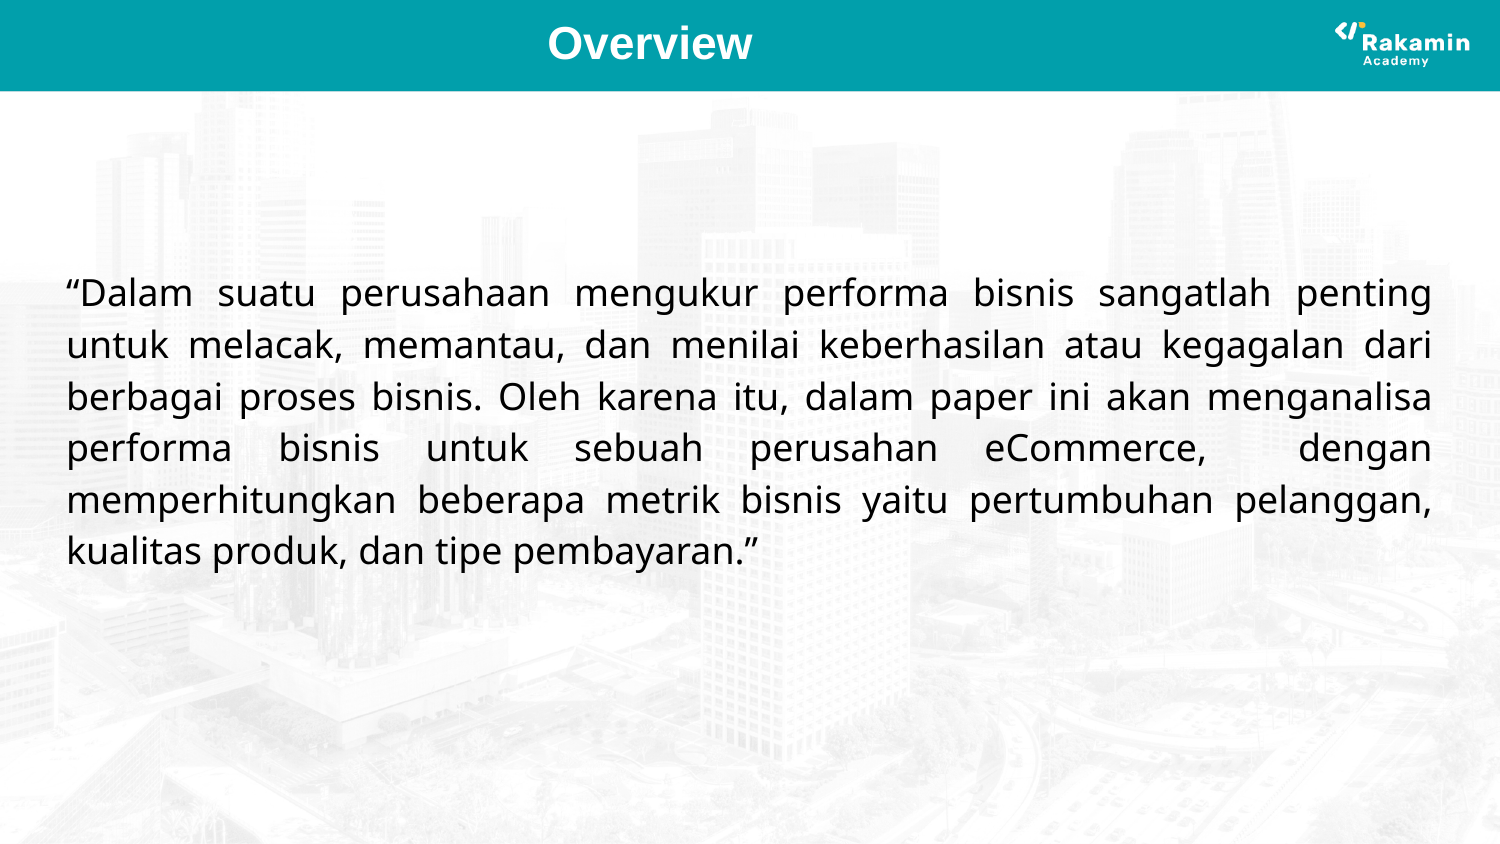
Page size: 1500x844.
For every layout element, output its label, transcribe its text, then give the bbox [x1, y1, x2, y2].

title Overview [0, 0, 1301, 92]
picture [0, 0, 1500, 844]
list “Dalam suatu perusahaan mengukur performa bisnis sangatlah penting untuk melacak, memantau, dan menilai keberhasilan atau kegagalan dari berbagai proses bisnis. Oleh karena itu, dalam paper ini akan menganalisa performa bisnis untuk sebuah perusahan eCommerce, dengan memperhitungkan beberapa metrik bisnis yaitu pertumbuhan pelanggan, kualitas produk, dan tipe pembayaran.” [51, 247, 1449, 750]
